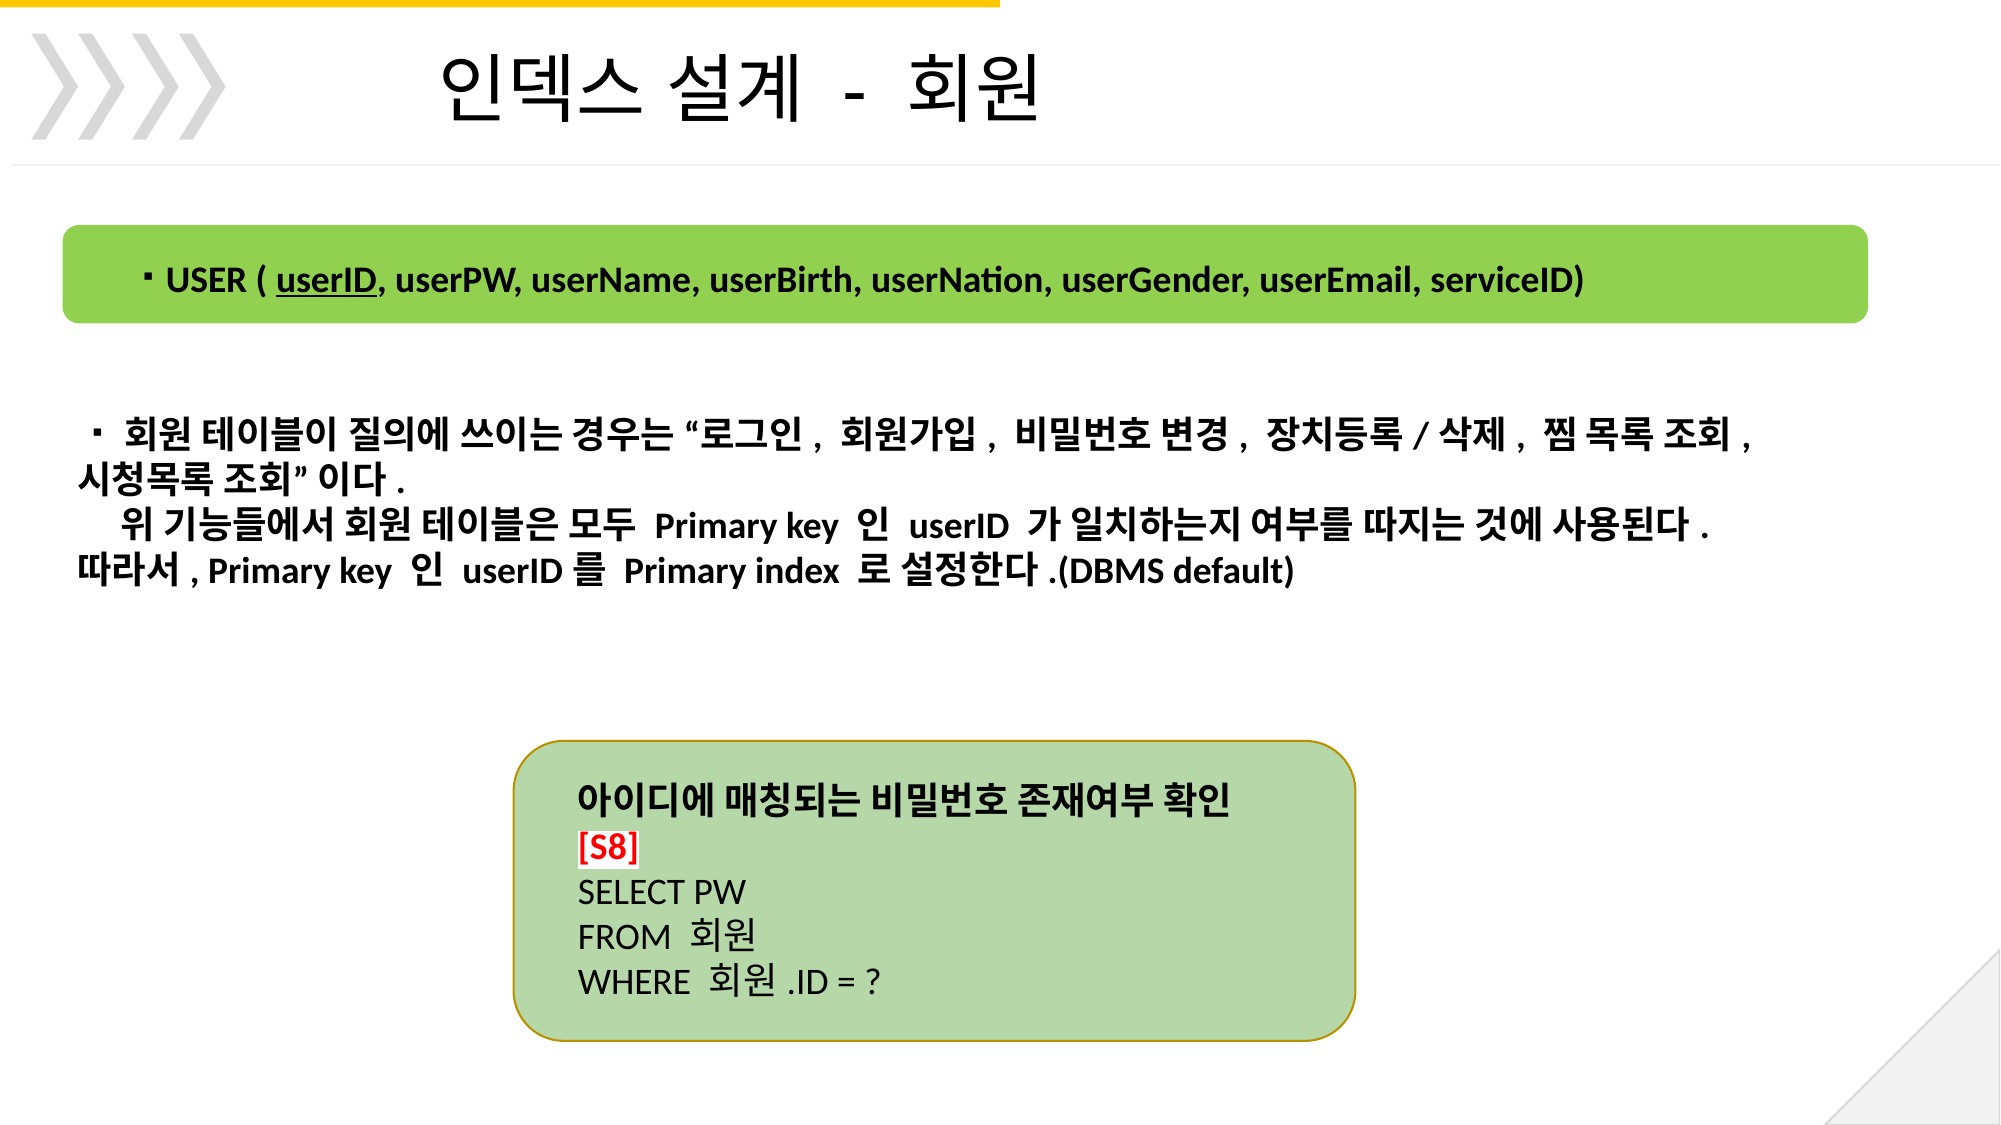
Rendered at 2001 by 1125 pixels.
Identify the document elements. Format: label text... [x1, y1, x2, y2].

text_box [0, 0, 1000, 8]
text_box [513, 740, 1356, 1041]
text_box [423, 33, 1266, 140]
text_box 아이디에 매칭되는 비밀번호 존재여부 확인 [S8] SELECT PW FROM 회원 WHERE 회원.ID = ? [562, 769, 1307, 1012]
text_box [131, 33, 226, 140]
text_box ⠐ 회원 테이블이 질의에 쓰이는 경우는 “로그인, 회원가입, 비밀번호 변경, 장치등록/삭제, 찜 목록 조회, 시청목록 조회” 이다. 위 기능들에서 회원 테이블은 모두 Primary key 인 userID 가 일치하는지 여부를 따지는 것에 사용된다. 따라서, Primary key 인 userID를 Primary index 로 설정한다.(DBMS default) [62, 395, 1807, 636]
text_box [30, 33, 126, 140]
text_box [62, 224, 1869, 324]
